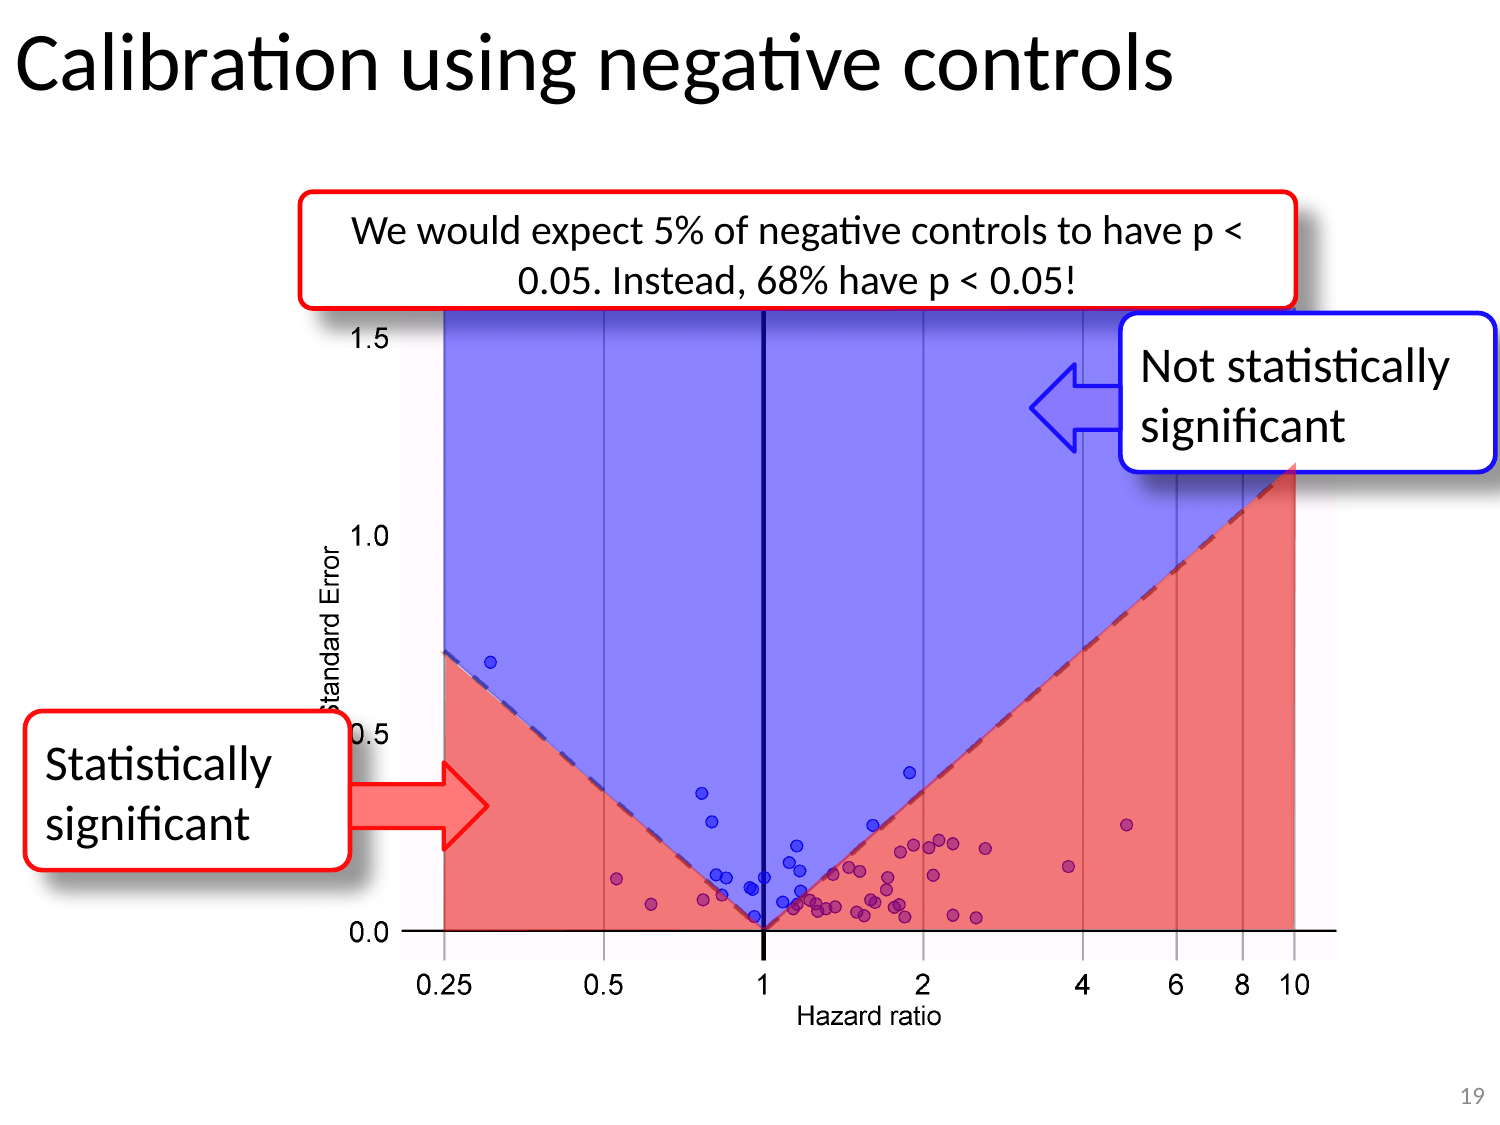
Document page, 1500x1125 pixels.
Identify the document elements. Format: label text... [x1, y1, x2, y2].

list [299, 296, 1351, 1043]
title Calibration using negative controls [0, 0, 1425, 188]
slide_number 19 [1149, 1065, 1500, 1125]
text_box Not statistically significant [1354, 310, 1498, 475]
text_box Statistically significant [22, 708, 294, 873]
text_box We would expect 5% of negative controls to have p < 0.05. Instead, 68% have p < 0.05! [297, 189, 1298, 296]
